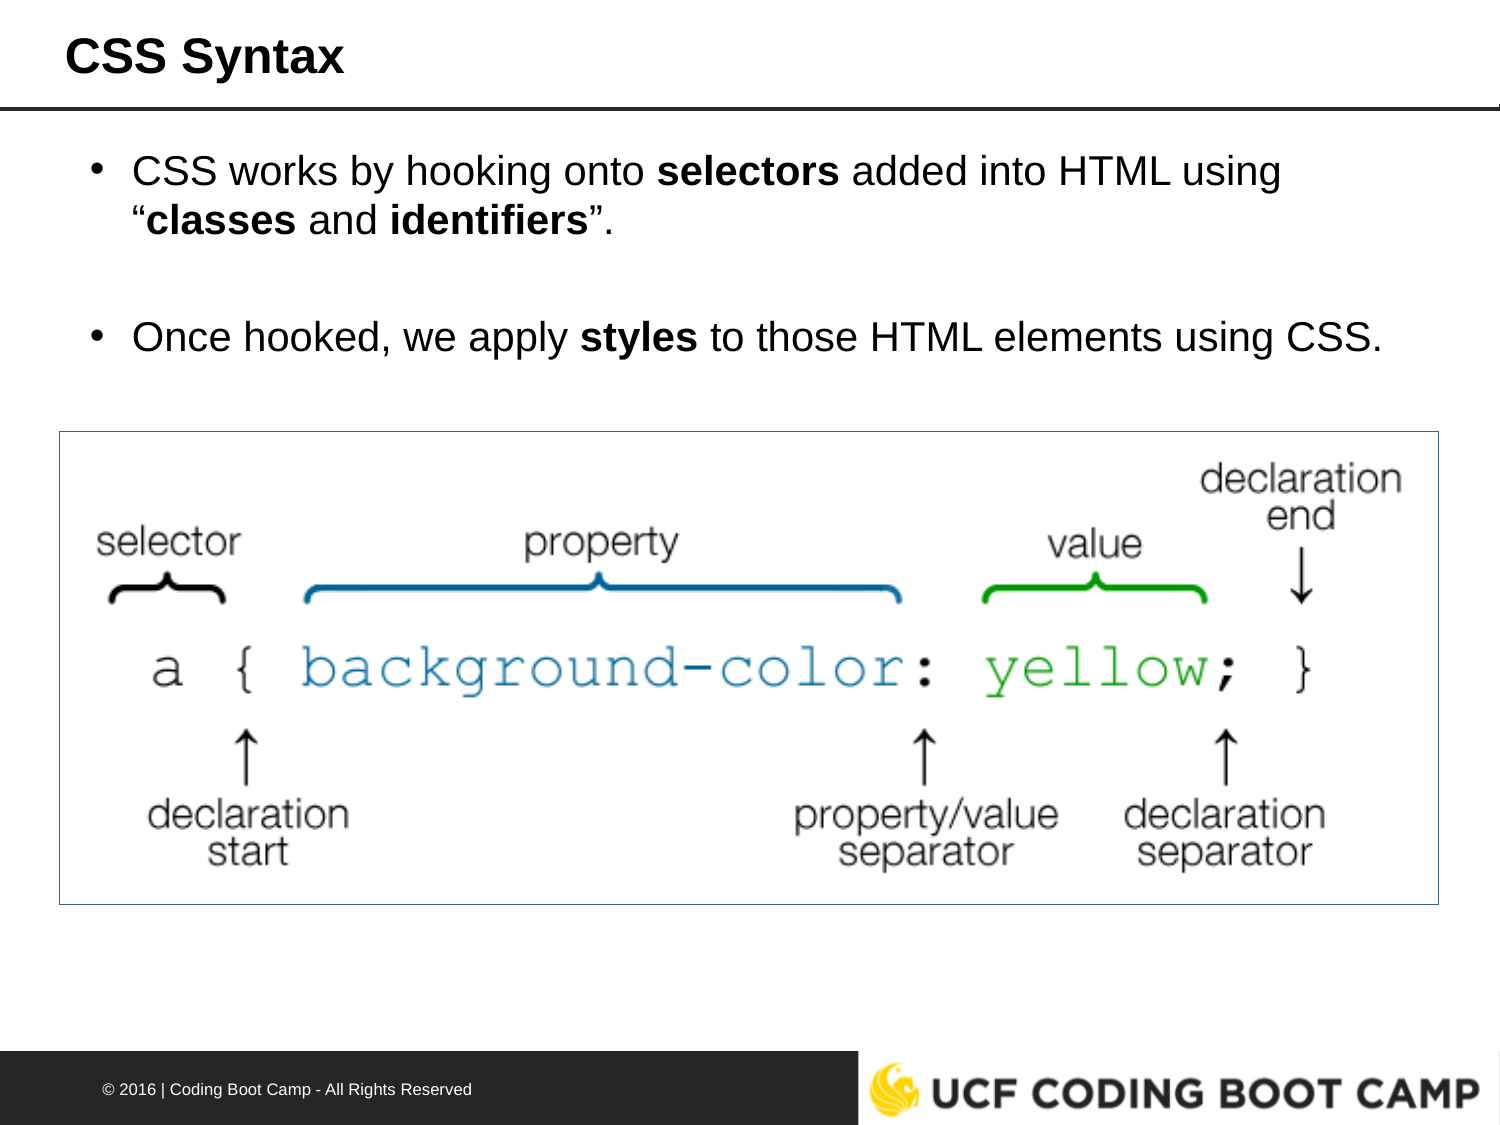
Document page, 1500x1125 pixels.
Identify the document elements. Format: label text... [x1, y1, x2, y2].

picture [858, 1051, 1500, 1125]
text_box CSS works by hooking onto selectors added into HTML using “classes and identifiers”. Once hooked, we apply styles to those HTML elements using CSS. [74, 135, 1413, 429]
text_box CSS Syntax [49, 16, 888, 91]
text_box [0, 0, 1500, 109]
picture [58, 431, 1439, 905]
